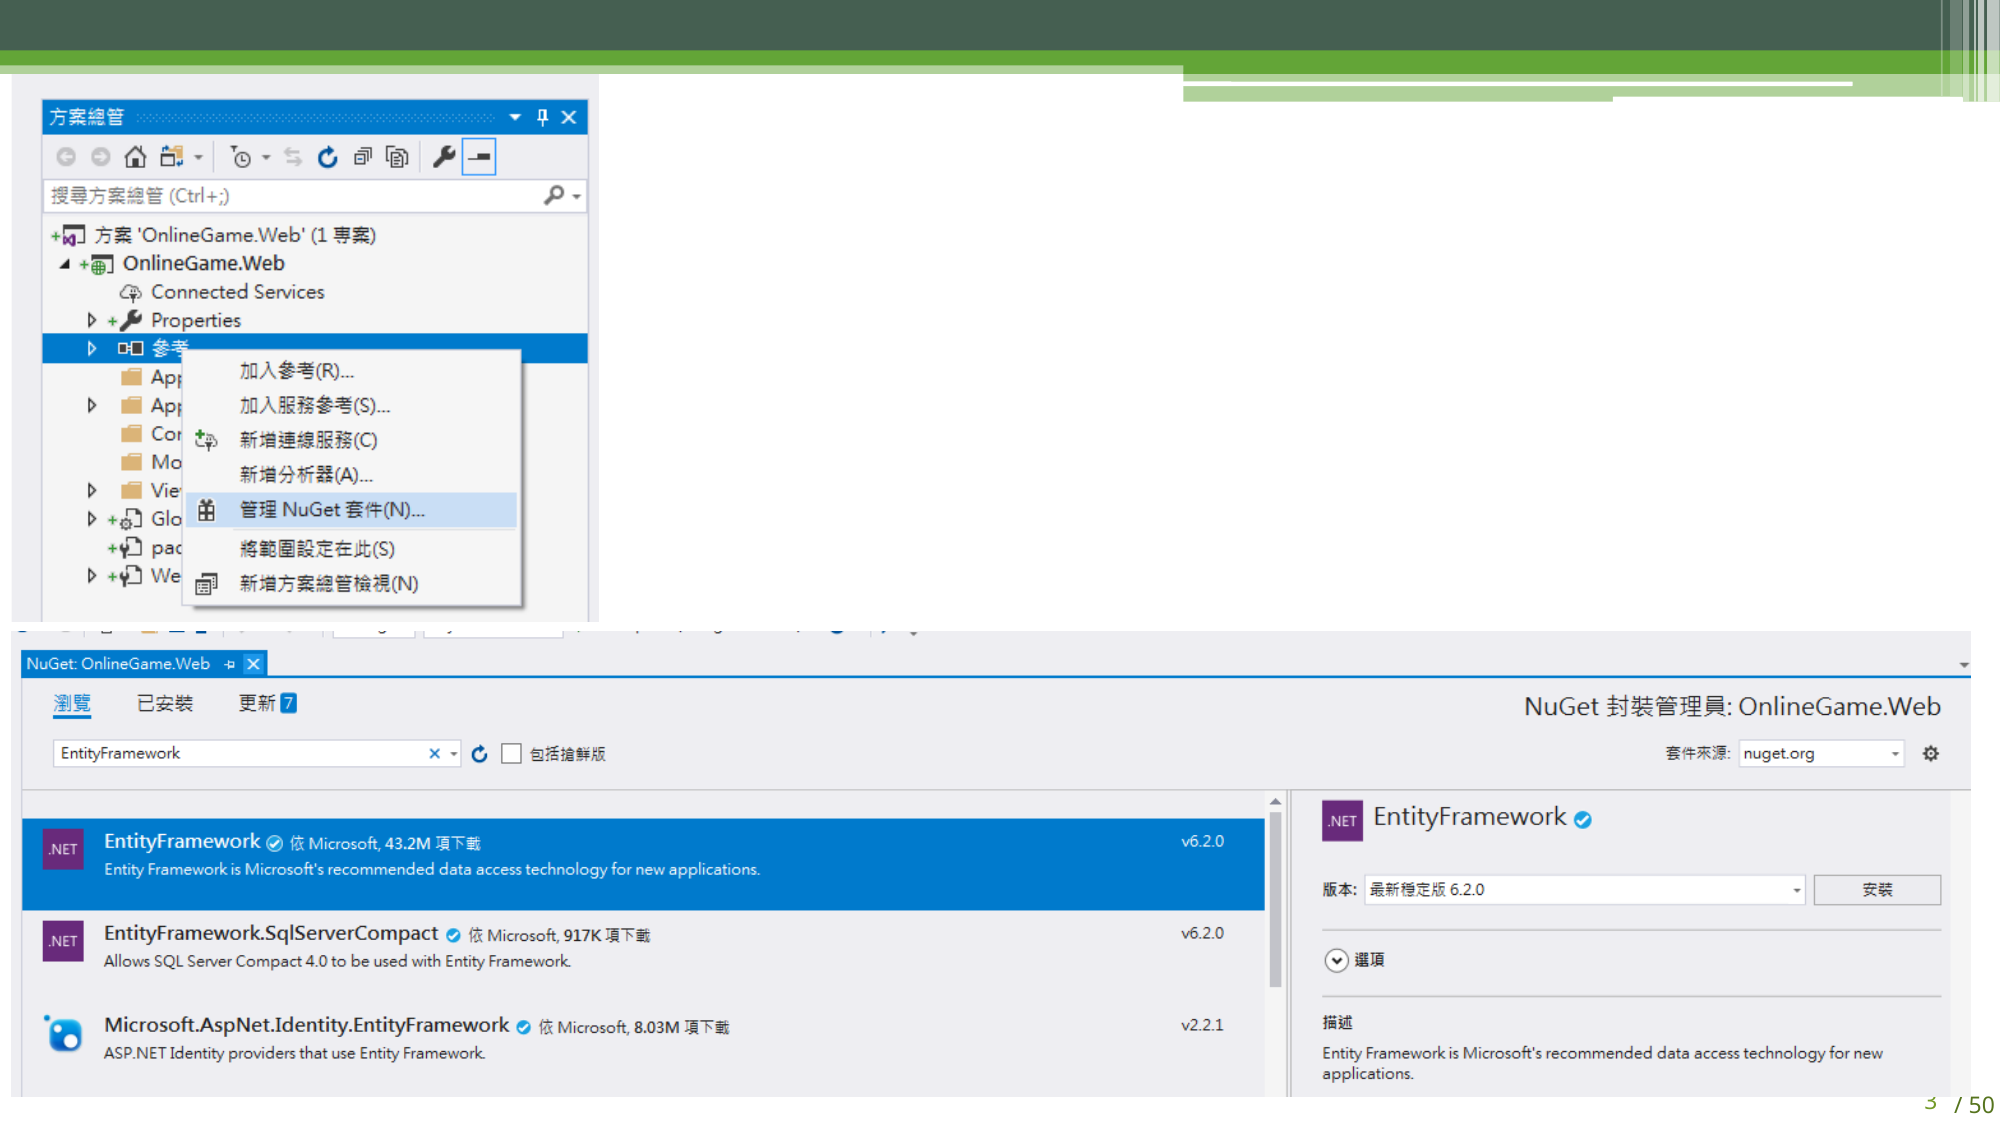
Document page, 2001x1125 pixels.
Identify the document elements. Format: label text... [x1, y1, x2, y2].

footer / 50 [1919, 1083, 2000, 1124]
picture [11, 74, 599, 622]
picture [11, 631, 1971, 1097]
slide_number 2 [1785, 1097, 1953, 1125]
